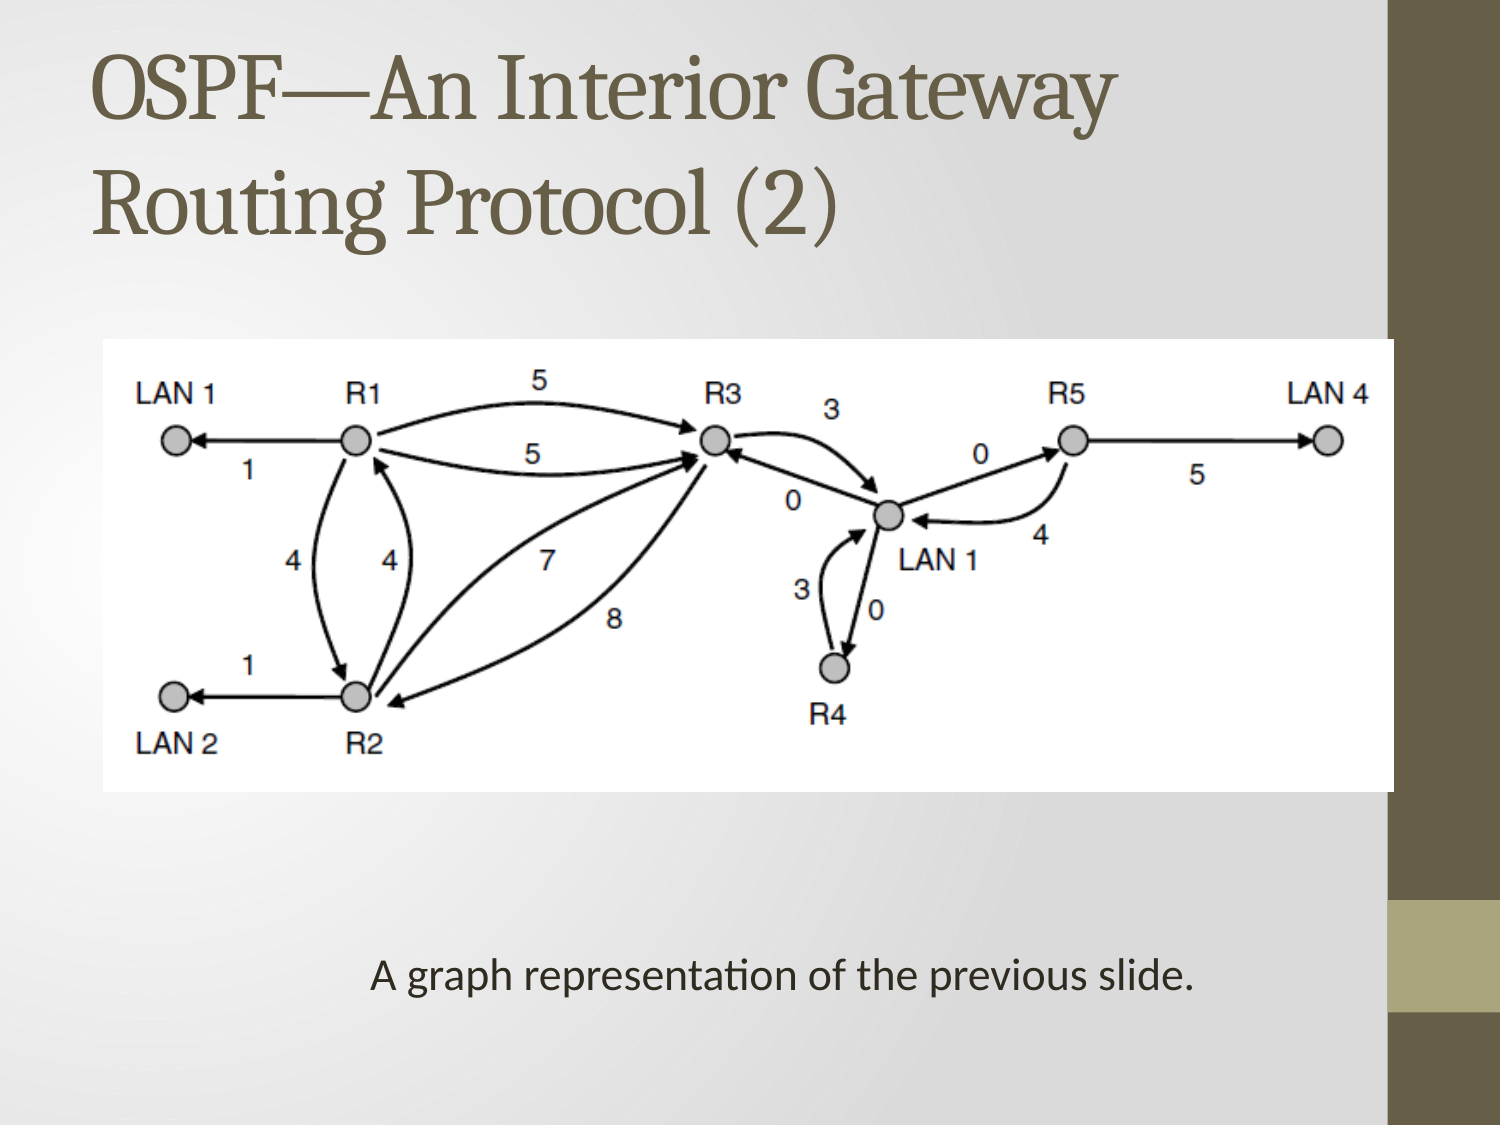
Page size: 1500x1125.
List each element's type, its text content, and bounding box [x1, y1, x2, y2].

title OSPF—An Interior Gateway Routing Protocol (2) [75, 45, 1325, 233]
list A graph representation of the previous slide. [47, 937, 1500, 1075]
picture [102, 338, 1395, 793]
